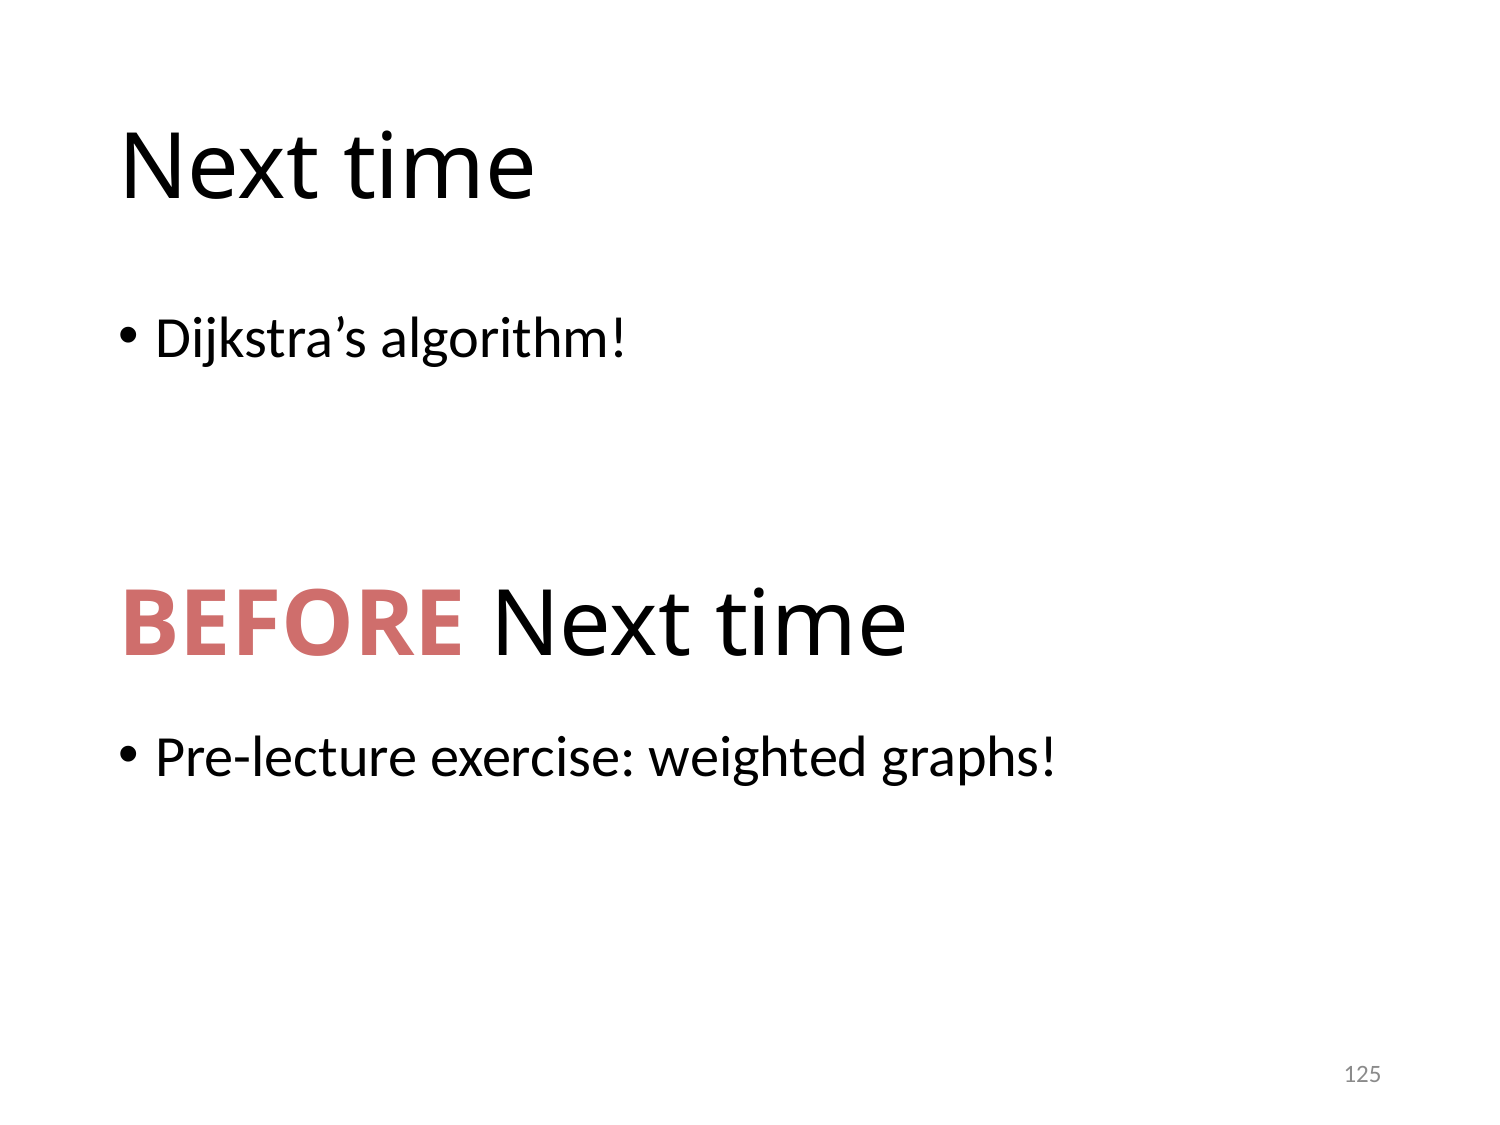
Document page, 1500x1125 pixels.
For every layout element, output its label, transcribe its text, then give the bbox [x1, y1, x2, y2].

text_box BEFORE Next time [103, 517, 1397, 735]
list Dijkstra’s algorithm! Pre-lecture exercise: weighted graphs! [103, 299, 1397, 517]
list Dijkstra’s algorithm! Pre-lecture exercise: weighted graphs! [103, 735, 1397, 1014]
slide_number 125 [1059, 1042, 1397, 1103]
title Next time [103, 59, 1397, 278]
